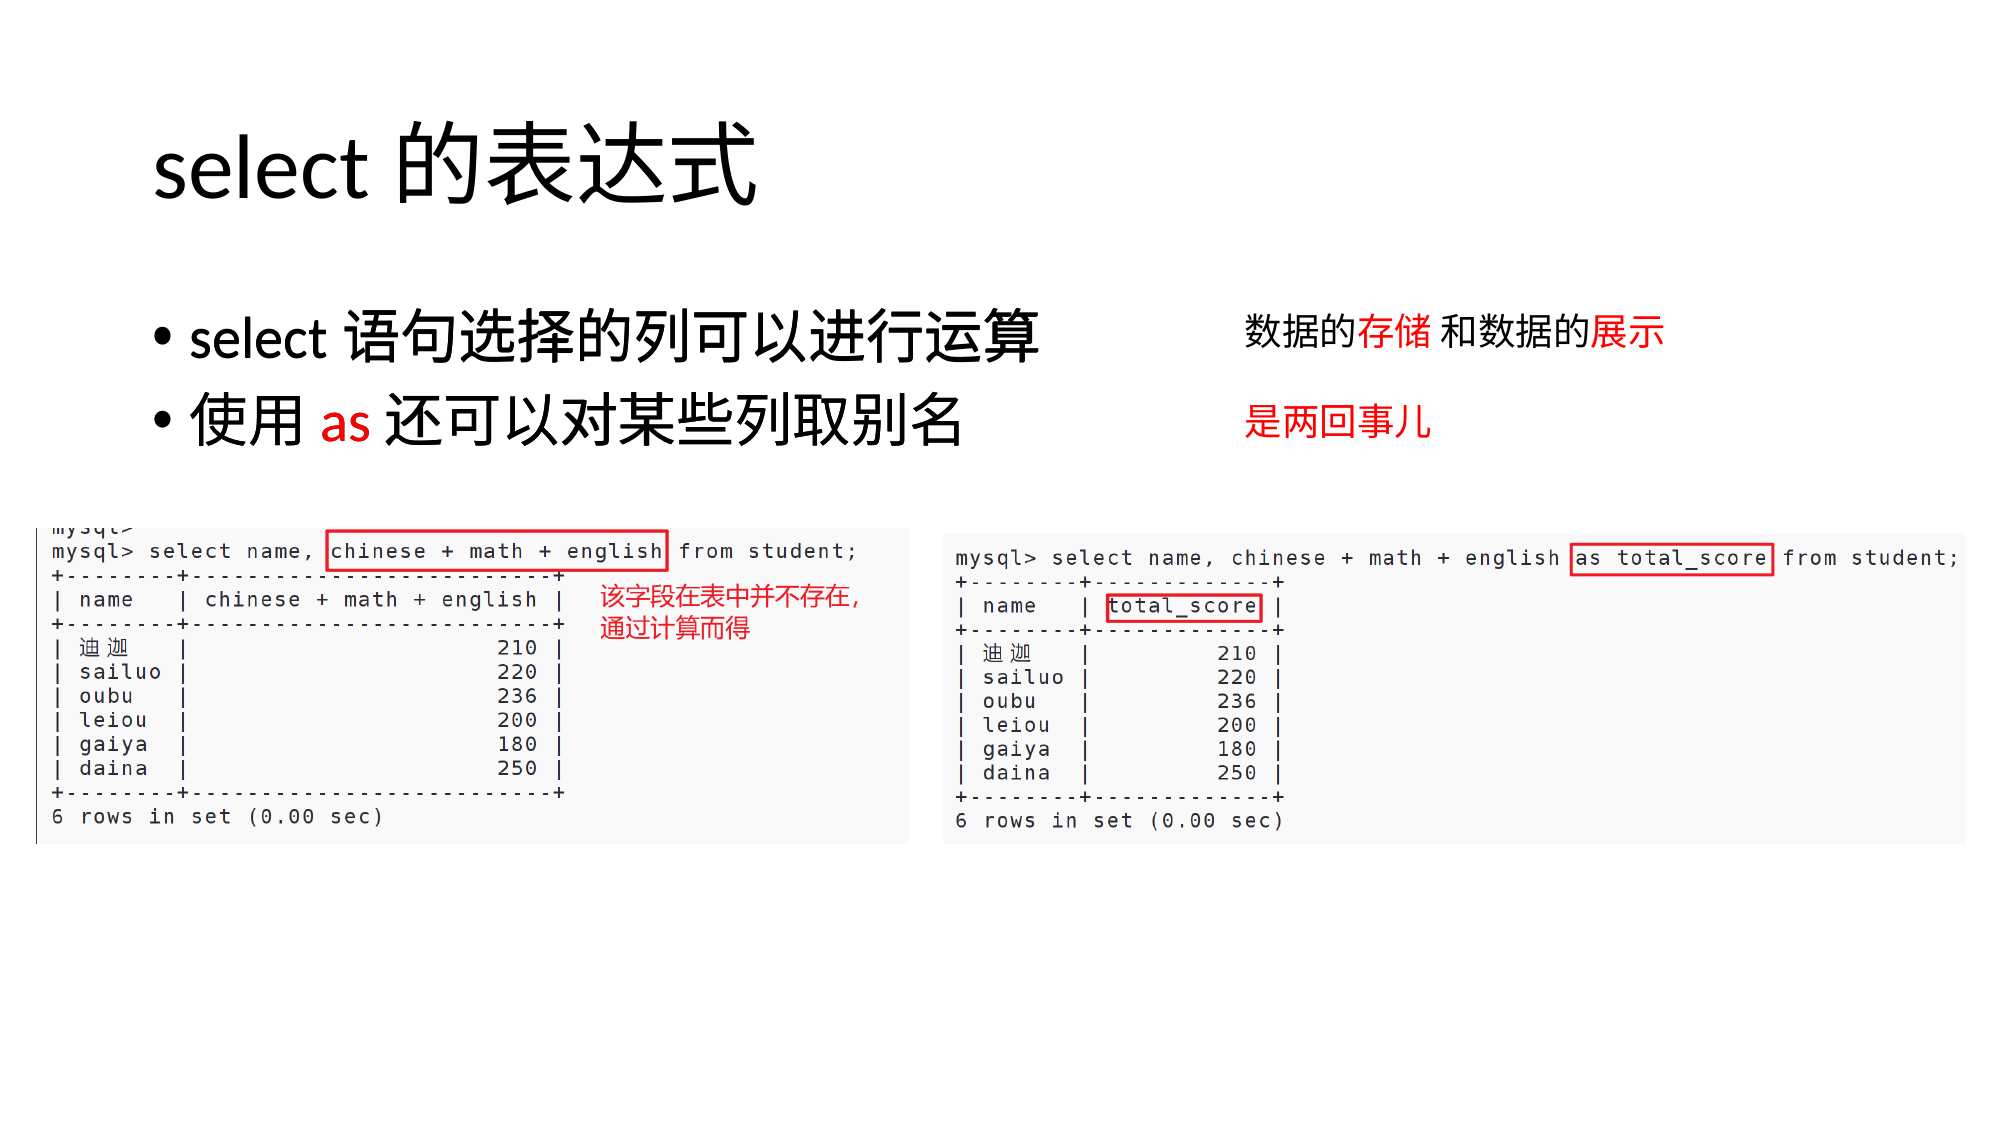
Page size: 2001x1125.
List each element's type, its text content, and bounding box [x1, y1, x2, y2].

picture [36, 528, 909, 844]
text_box select语句选择的列可以进行运算 使用as还可以对某些列取别名 [137, 300, 1863, 1015]
picture [943, 533, 1966, 844]
title select的表达式 [137, 59, 1863, 278]
text_box 数据的存储 和数据的展示 是两回事儿 [1229, 300, 1734, 451]
